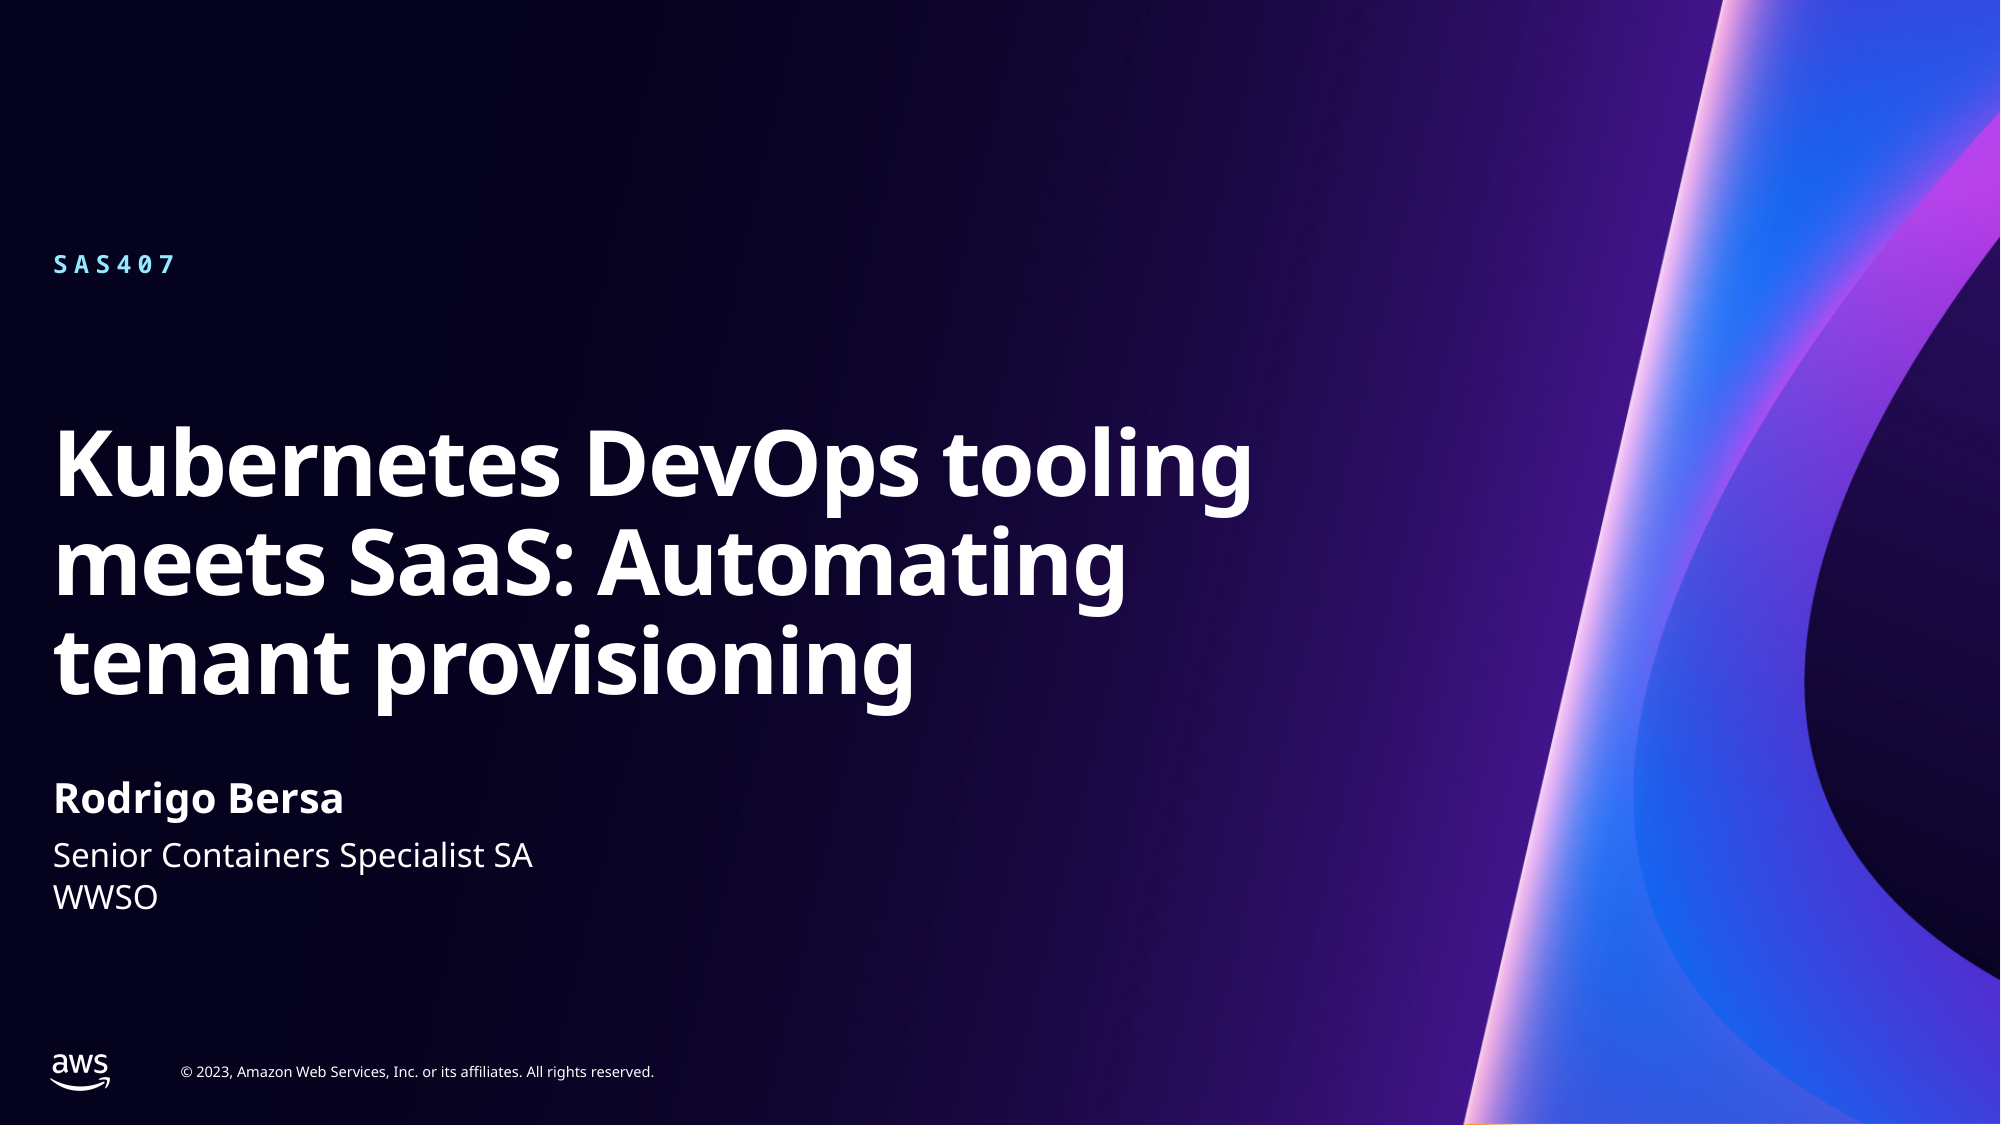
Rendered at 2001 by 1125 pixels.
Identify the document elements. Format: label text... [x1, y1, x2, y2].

picture [0, 0, 2001, 1125]
list SAS407 [52, 244, 626, 288]
list Senior Containers Specialist SA WWSO [52, 831, 675, 926]
list Rodrigo Bersa [52, 769, 490, 831]
title Kubernetes DevOps tooling meets SaaS: Automating tenant provisioning [52, 393, 1351, 700]
